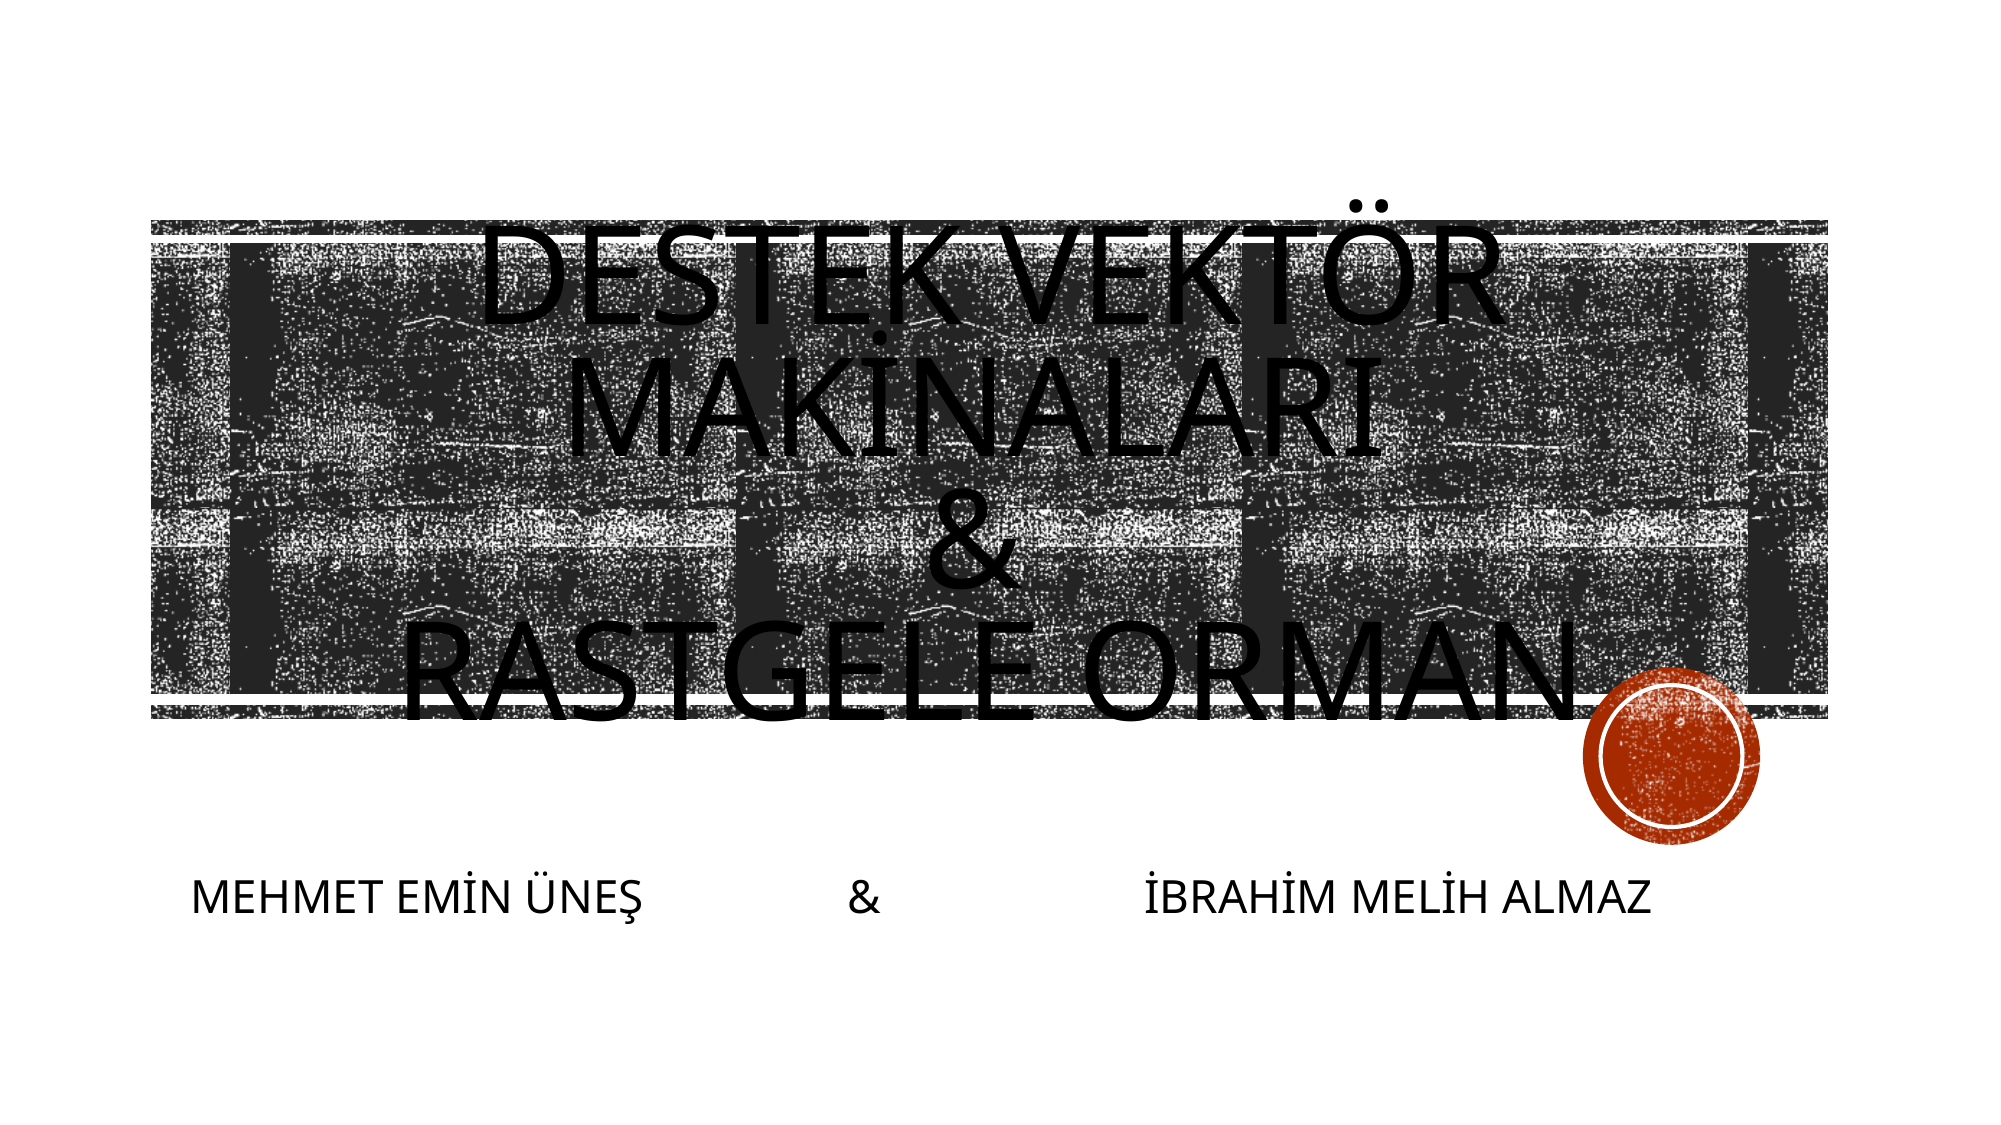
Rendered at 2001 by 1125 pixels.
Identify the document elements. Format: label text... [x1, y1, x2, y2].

subtitle MEHMET EMİN ÜNEŞ & İBRAHİM MELİH ALMAZ [175, 866, 1824, 1008]
title DESTEK VEKTÖR MAKİNALARI & RASTGELE ORMAN [174, 232, 1808, 733]
